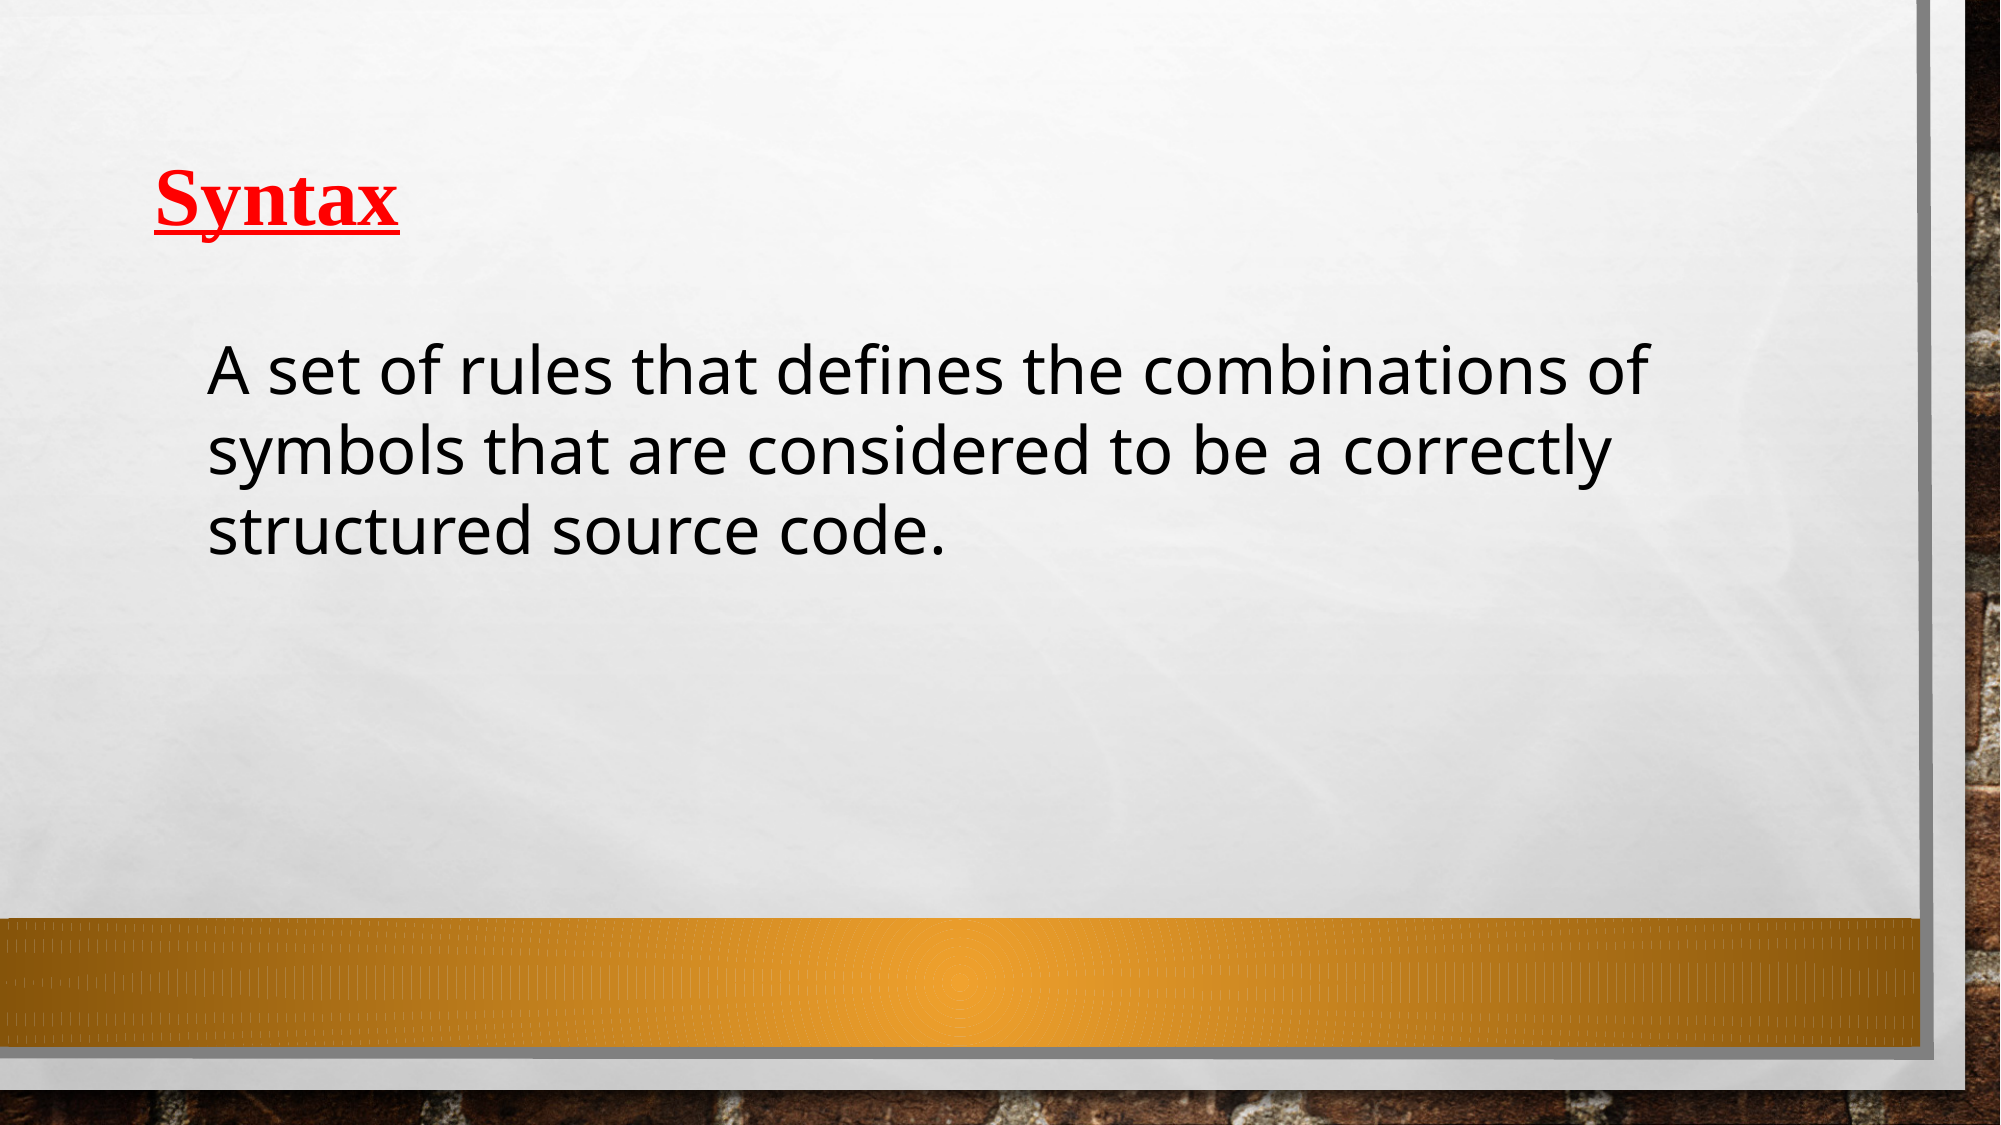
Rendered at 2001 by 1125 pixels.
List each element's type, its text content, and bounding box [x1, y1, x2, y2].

text_box A set of rules that defines the combinations of symbols that are considered to be a correctly structured source code. [192, 320, 1910, 576]
picture [0, 0, 2000, 1125]
text_box Syntax [139, 134, 1669, 250]
